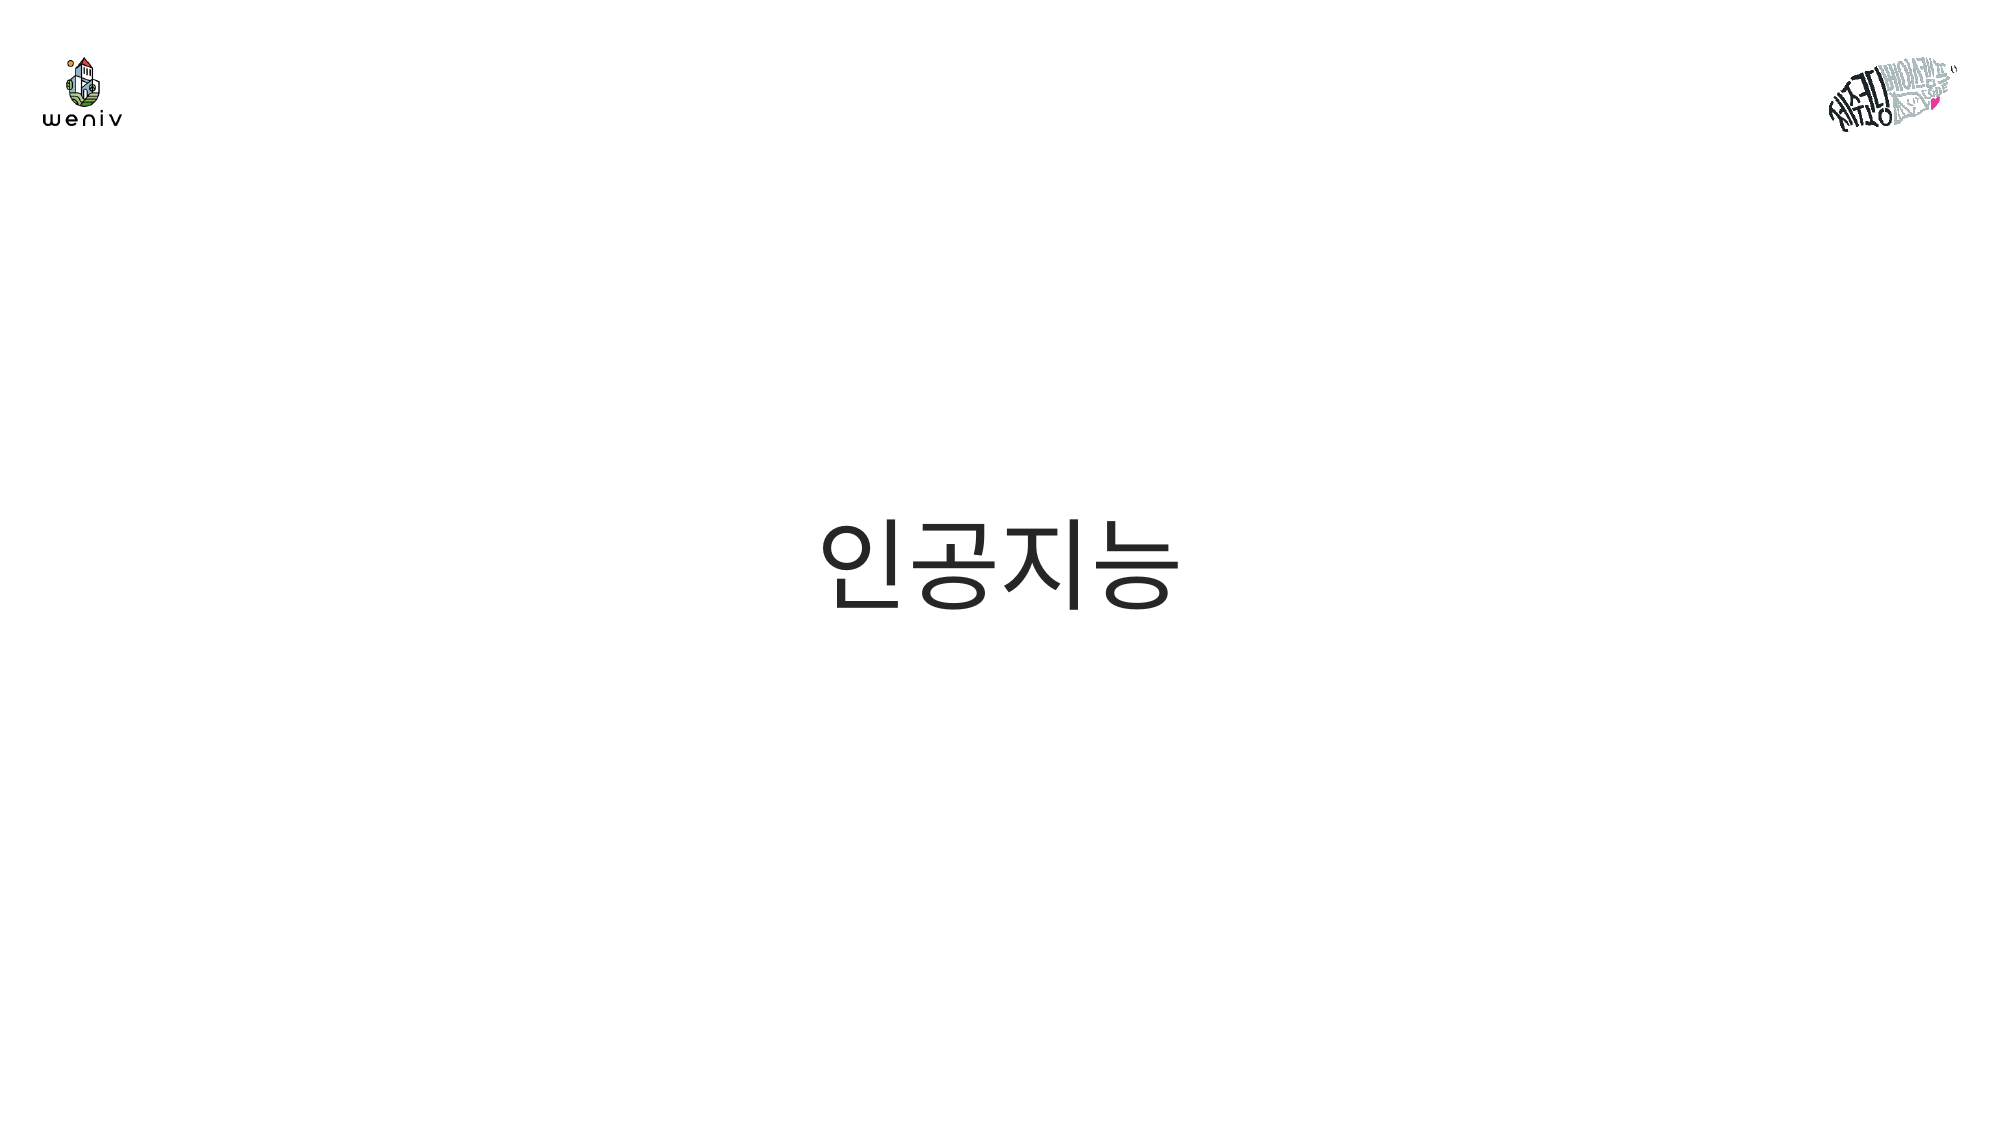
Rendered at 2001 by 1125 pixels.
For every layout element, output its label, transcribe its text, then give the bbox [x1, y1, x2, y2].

picture [1829, 57, 1957, 133]
text_box 인공지능 [346, 470, 1654, 655]
picture [43, 57, 122, 126]
